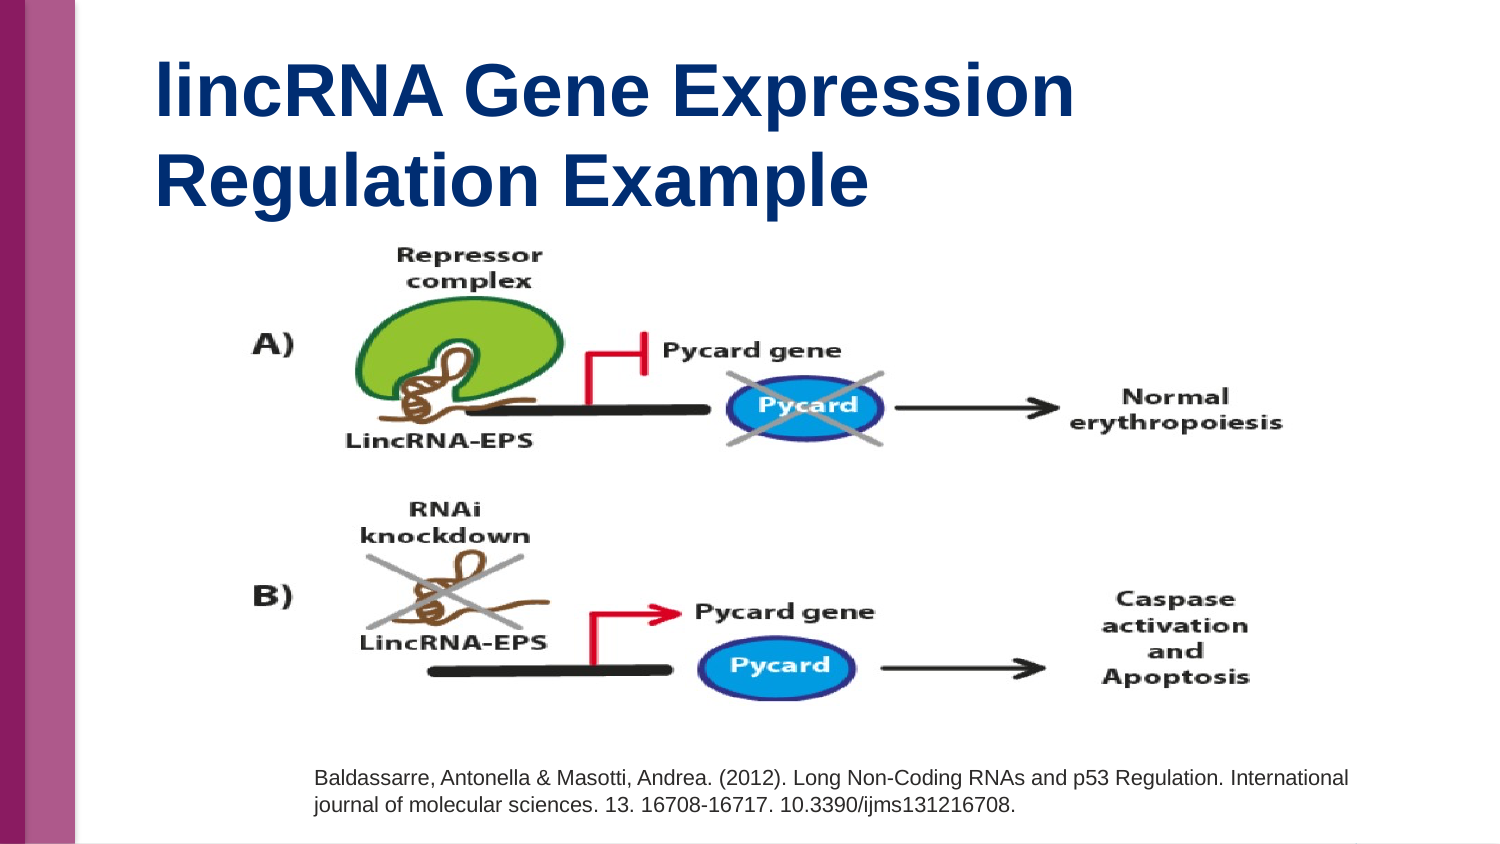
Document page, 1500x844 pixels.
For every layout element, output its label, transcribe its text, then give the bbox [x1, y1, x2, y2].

text_box Baldassarre, Antonella & Masotti, Andrea. (2012). Long Non-Coding RNAs and p53 Regulation. International journal of molecular sciences. 13. 16708-16717. 10.3390/ijms131216708. [299, 756, 1433, 824]
title lincRNA Gene Expression Regulation Example [154, 33, 1464, 175]
picture [242, 240, 1293, 708]
